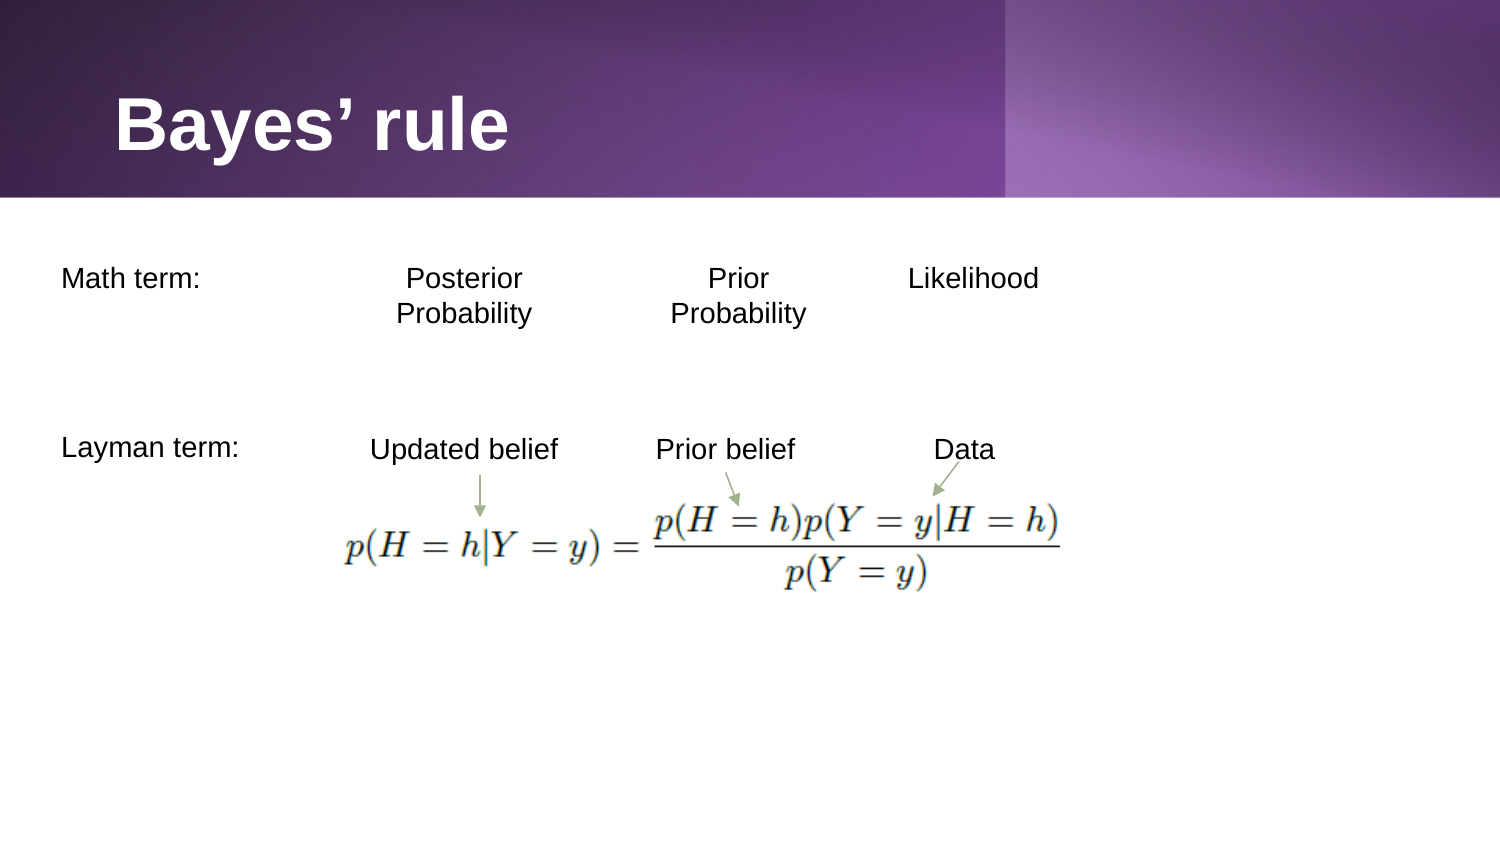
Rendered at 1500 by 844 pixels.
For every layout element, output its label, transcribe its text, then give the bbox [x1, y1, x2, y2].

picture [323, 475, 1112, 616]
text_box Layman term: [46, 421, 308, 471]
text_box Prior belief [594, 422, 833, 473]
title Bayes’ rule [103, 44, 1397, 208]
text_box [725, 472, 739, 507]
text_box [932, 461, 959, 497]
text_box Data [833, 422, 1096, 473]
picture [0, 0, 1500, 199]
text_box Updated belief [333, 422, 594, 473]
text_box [45, 251, 1092, 338]
